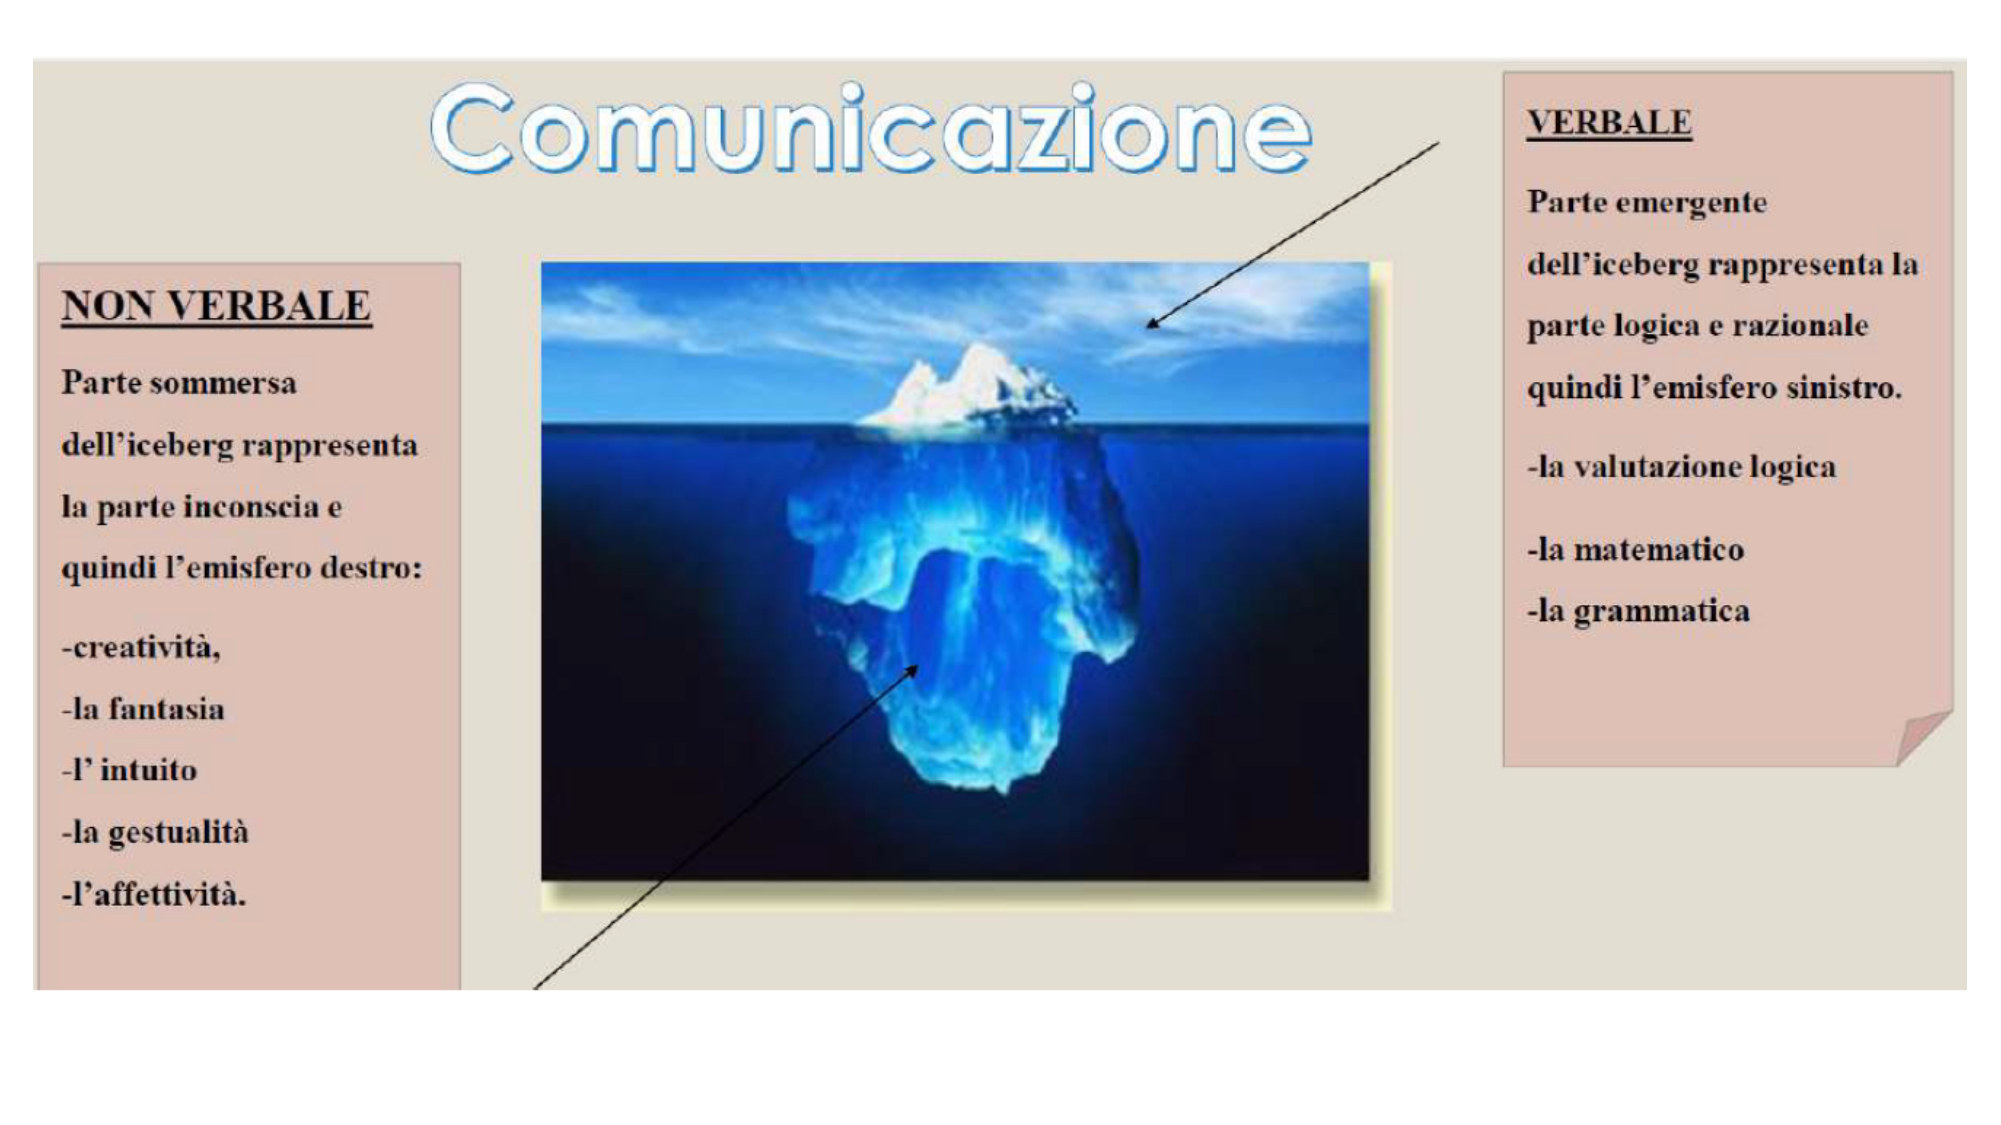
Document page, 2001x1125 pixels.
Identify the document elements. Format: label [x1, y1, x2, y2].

picture [33, 56, 1967, 1003]
